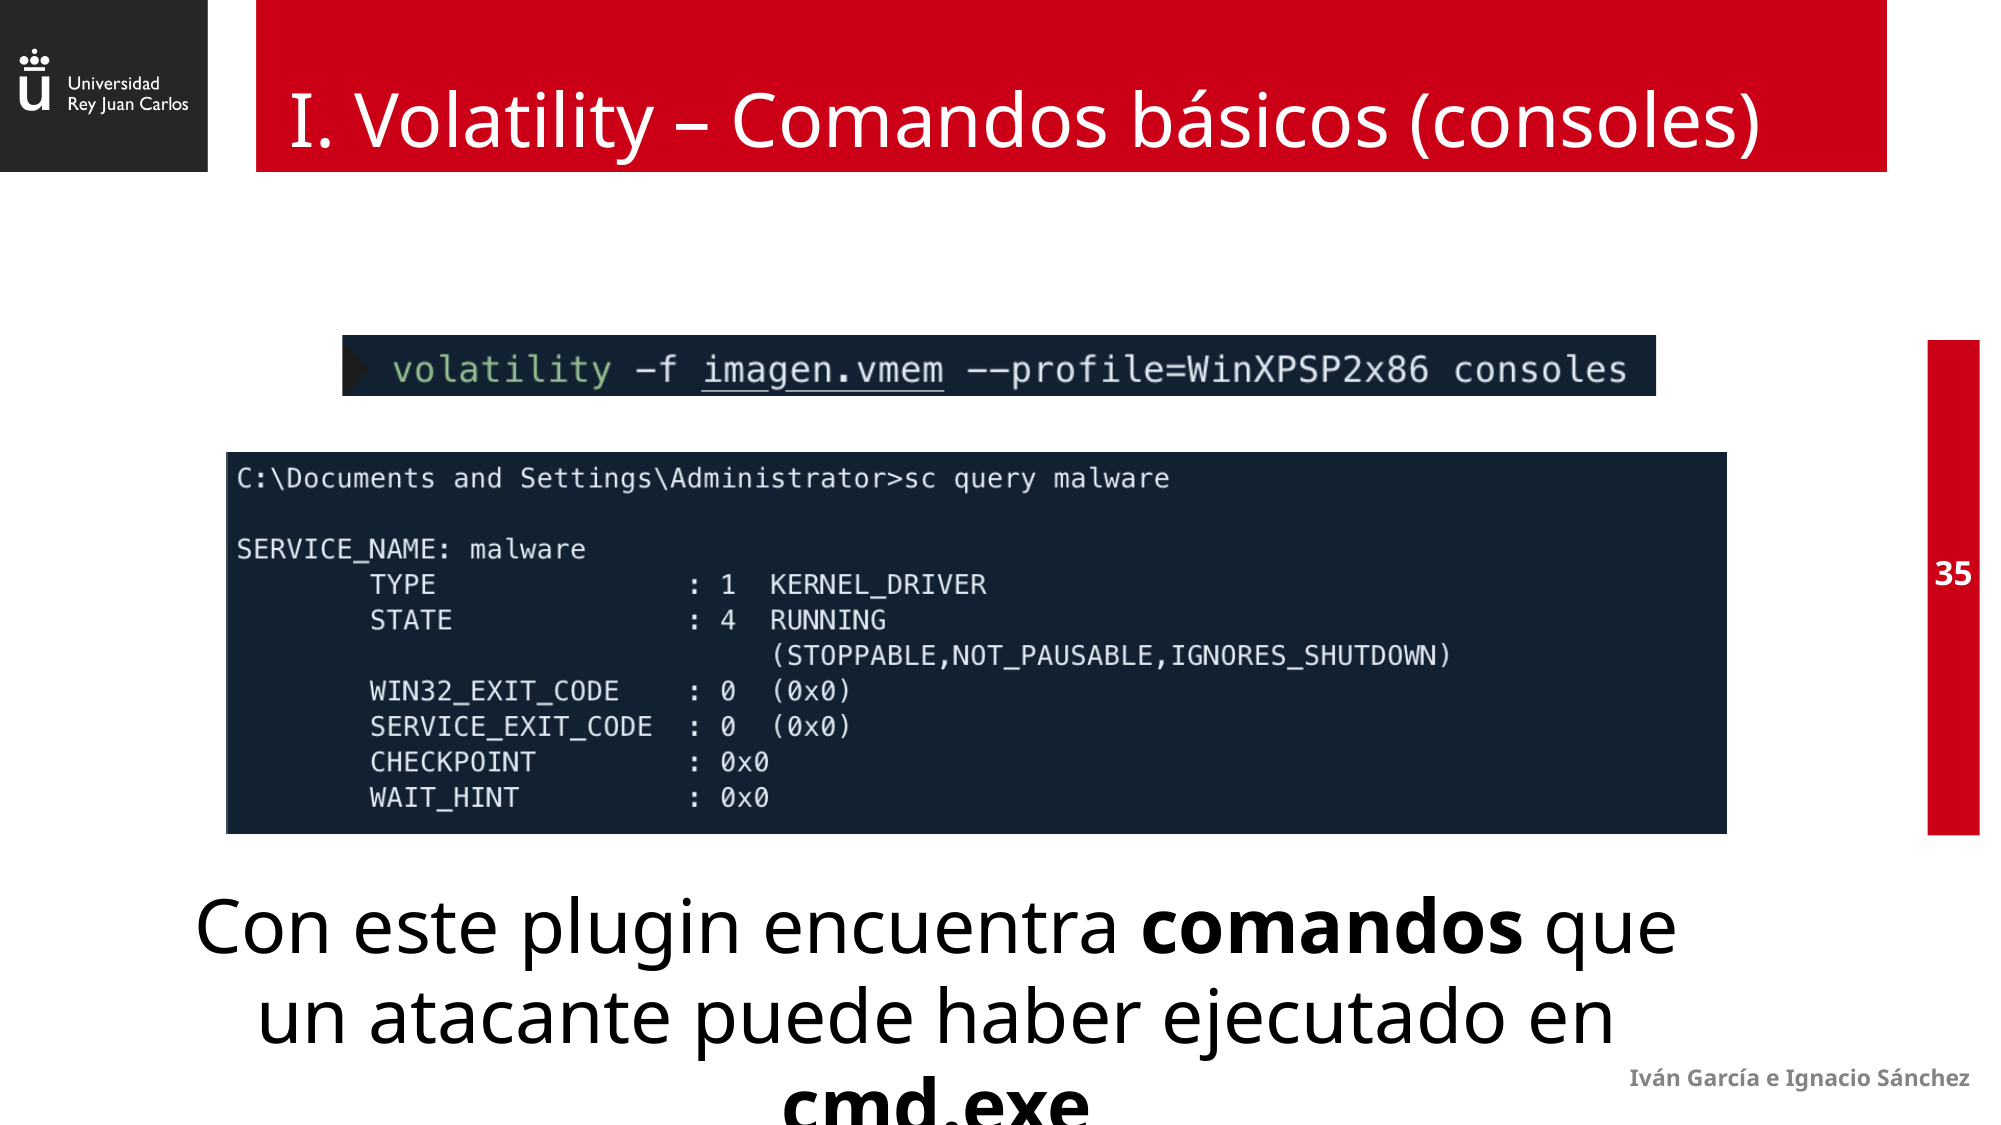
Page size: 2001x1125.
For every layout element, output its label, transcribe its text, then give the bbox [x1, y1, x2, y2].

footer Iván García e Ignacio Sánchez [1727, 1060, 1986, 1121]
picture [226, 451, 1728, 834]
slide_number 35 [1898, 544, 2000, 605]
picture [341, 335, 1657, 396]
text_box Con este plugin encuentra comandos que un atacante puede haber ejecutado en cmd.exe [146, 870, 1727, 1125]
title I. Volatility – Comandos básicos (consoles) [274, 9, 1829, 170]
picture [0, 27, 244, 143]
